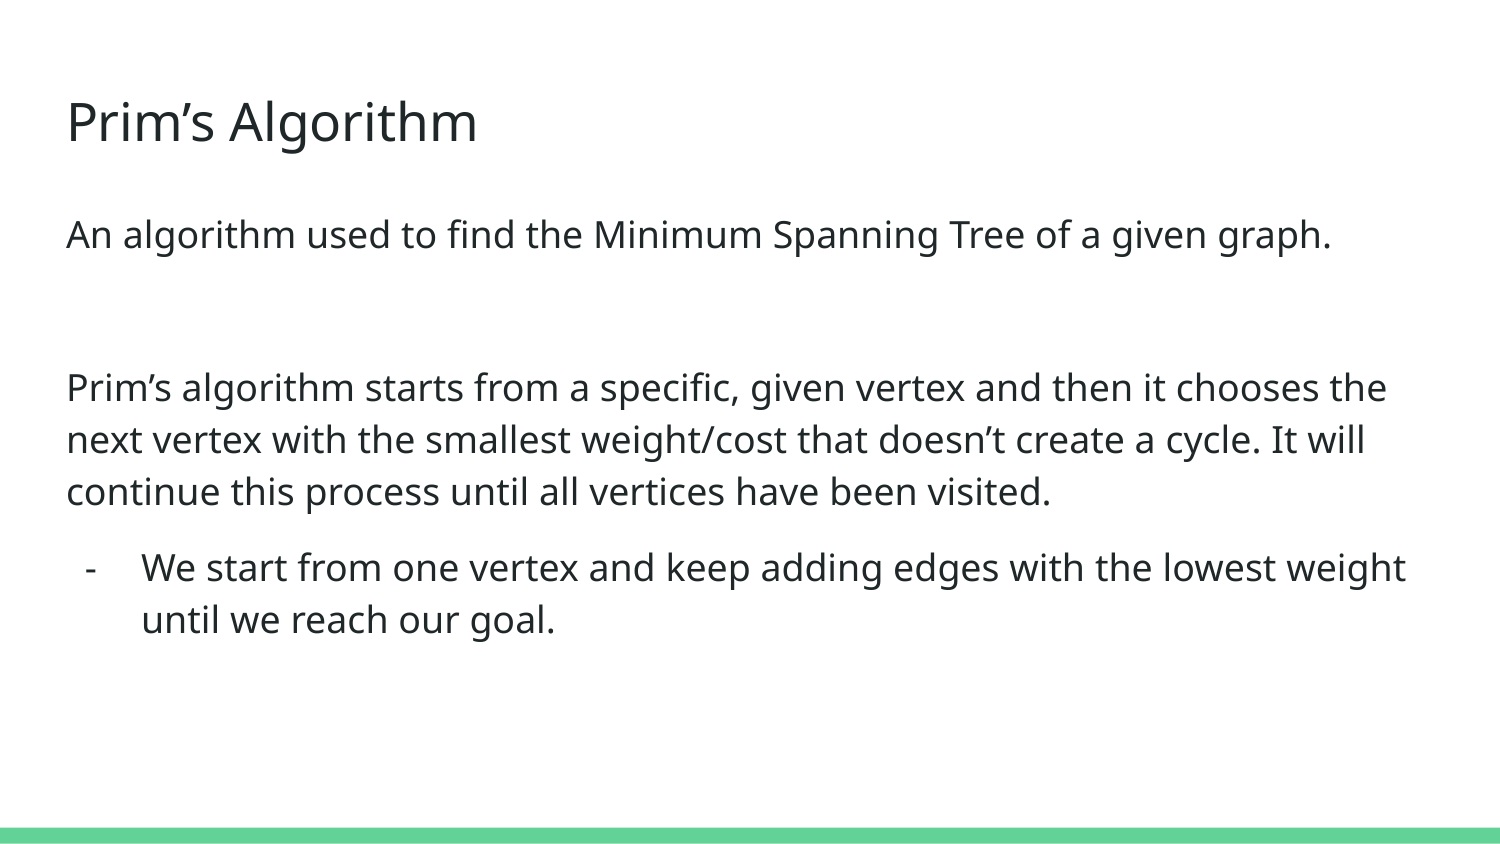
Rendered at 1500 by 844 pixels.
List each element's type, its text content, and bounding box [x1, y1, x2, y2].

list An algorithm used to find the Minimum Spanning Tree of a given graph. Prim’s algorithm starts from a specific, given vertex and then it chooses the next vertex with the smallest weight/cost that doesn’t create a cycle. It will continue this process until all vertices have been visited. We start from one vertex and keep adding edges with the lowest weight until we reach our goal. [51, 189, 1449, 750]
title Prim’s Algorithm [51, 72, 1449, 167]
